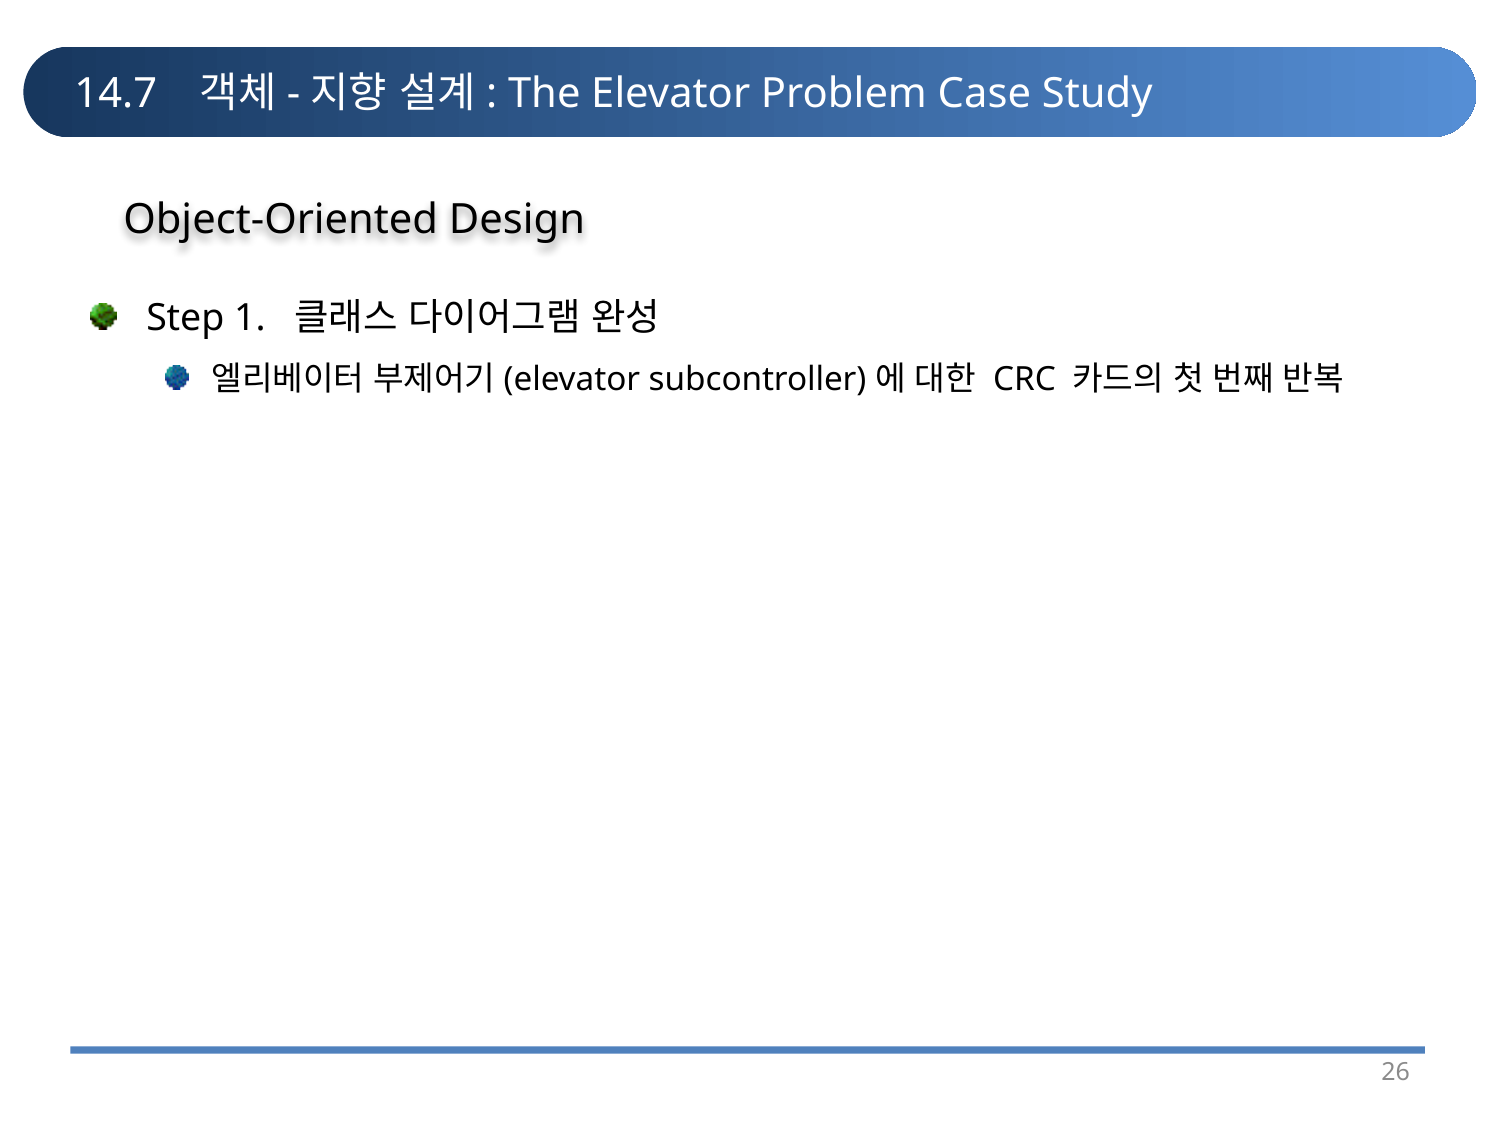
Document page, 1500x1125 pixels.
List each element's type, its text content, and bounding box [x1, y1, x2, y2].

picture [90, 303, 117, 330]
slide_number 26 [1074, 1042, 1425, 1103]
list Step 1. 클래스 다이어그램 완성 엘리베이터 부제어기(elevator subcontroller)에 대한 CRC 카드의 첫 번째 반복 [75, 290, 1471, 1005]
picture [165, 365, 189, 390]
title 14.7 객체-지향 설계: The Elevator Problem Case Study [59, 56, 1410, 126]
list Object-Oriented Design [60, 180, 648, 255]
